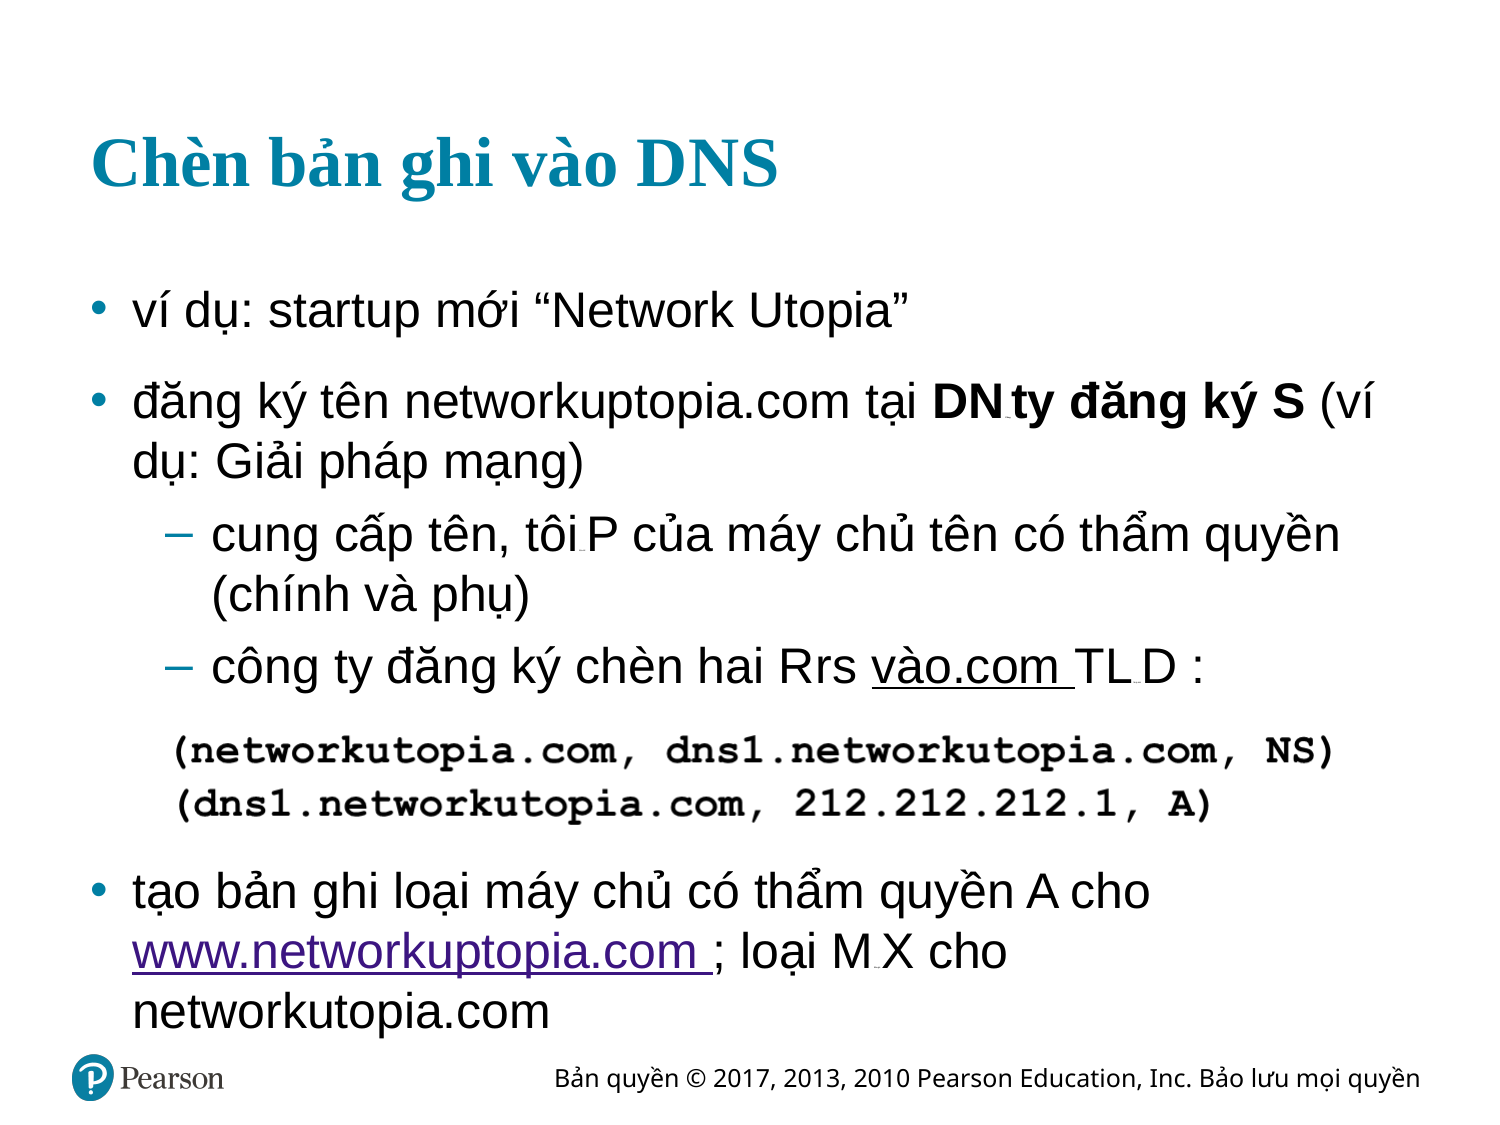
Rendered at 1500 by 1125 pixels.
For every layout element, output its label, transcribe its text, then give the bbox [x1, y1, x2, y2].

picture [145, 712, 1367, 855]
picture [72, 1087, 83, 1101]
picture [72, 1054, 88, 1070]
picture [80, 1063, 106, 1088]
list tạo bản ghi loại máy chủ có thẩm quyền A cho www.networkuptopia.com ; loại M Bản ghi X cho networkutopia.com [75, 849, 1425, 1049]
picture [98, 1054, 224, 1101]
list ví dụ: startup mới “Network Utopia” đăng ký tên networkuptopia.com tại D N Công ty đăng ký S (ví dụ: Giải pháp mạng) cung cấp tên, tôi Địa chỉ P của máy chủ tên có thẩm quyền (chính và phụ) công ty đăng ký chèn hai R r s vào.com T L Máy chủ D : [75, 262, 1425, 692]
title Chèn bản ghi vào D N S [75, 35, 1425, 216]
